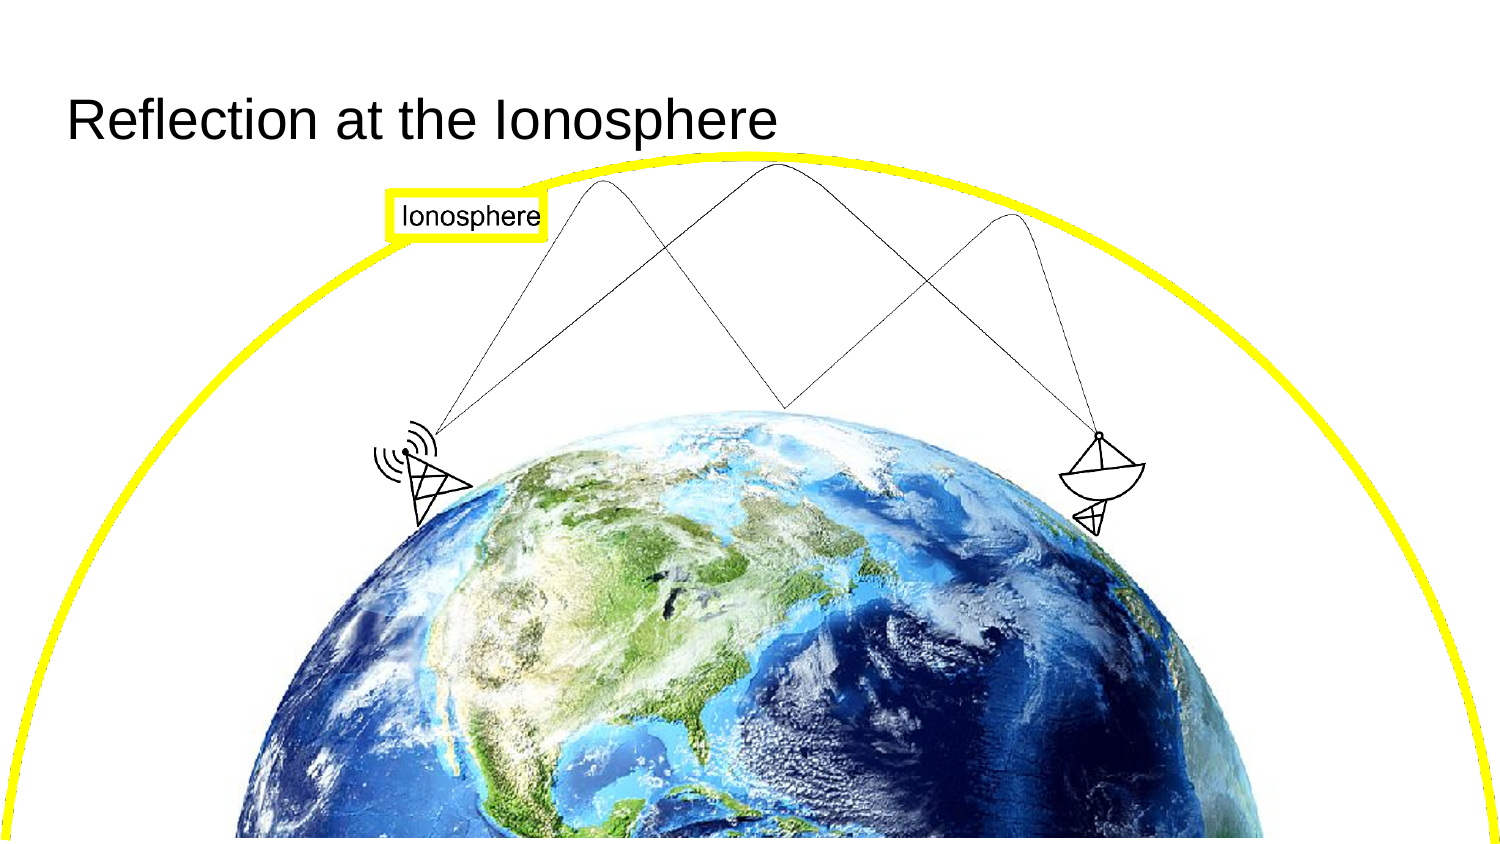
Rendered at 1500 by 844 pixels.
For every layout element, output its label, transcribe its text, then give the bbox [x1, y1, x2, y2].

title Reflection at the Ionosphere [51, 72, 1449, 148]
picture [0, 151, 1500, 844]
